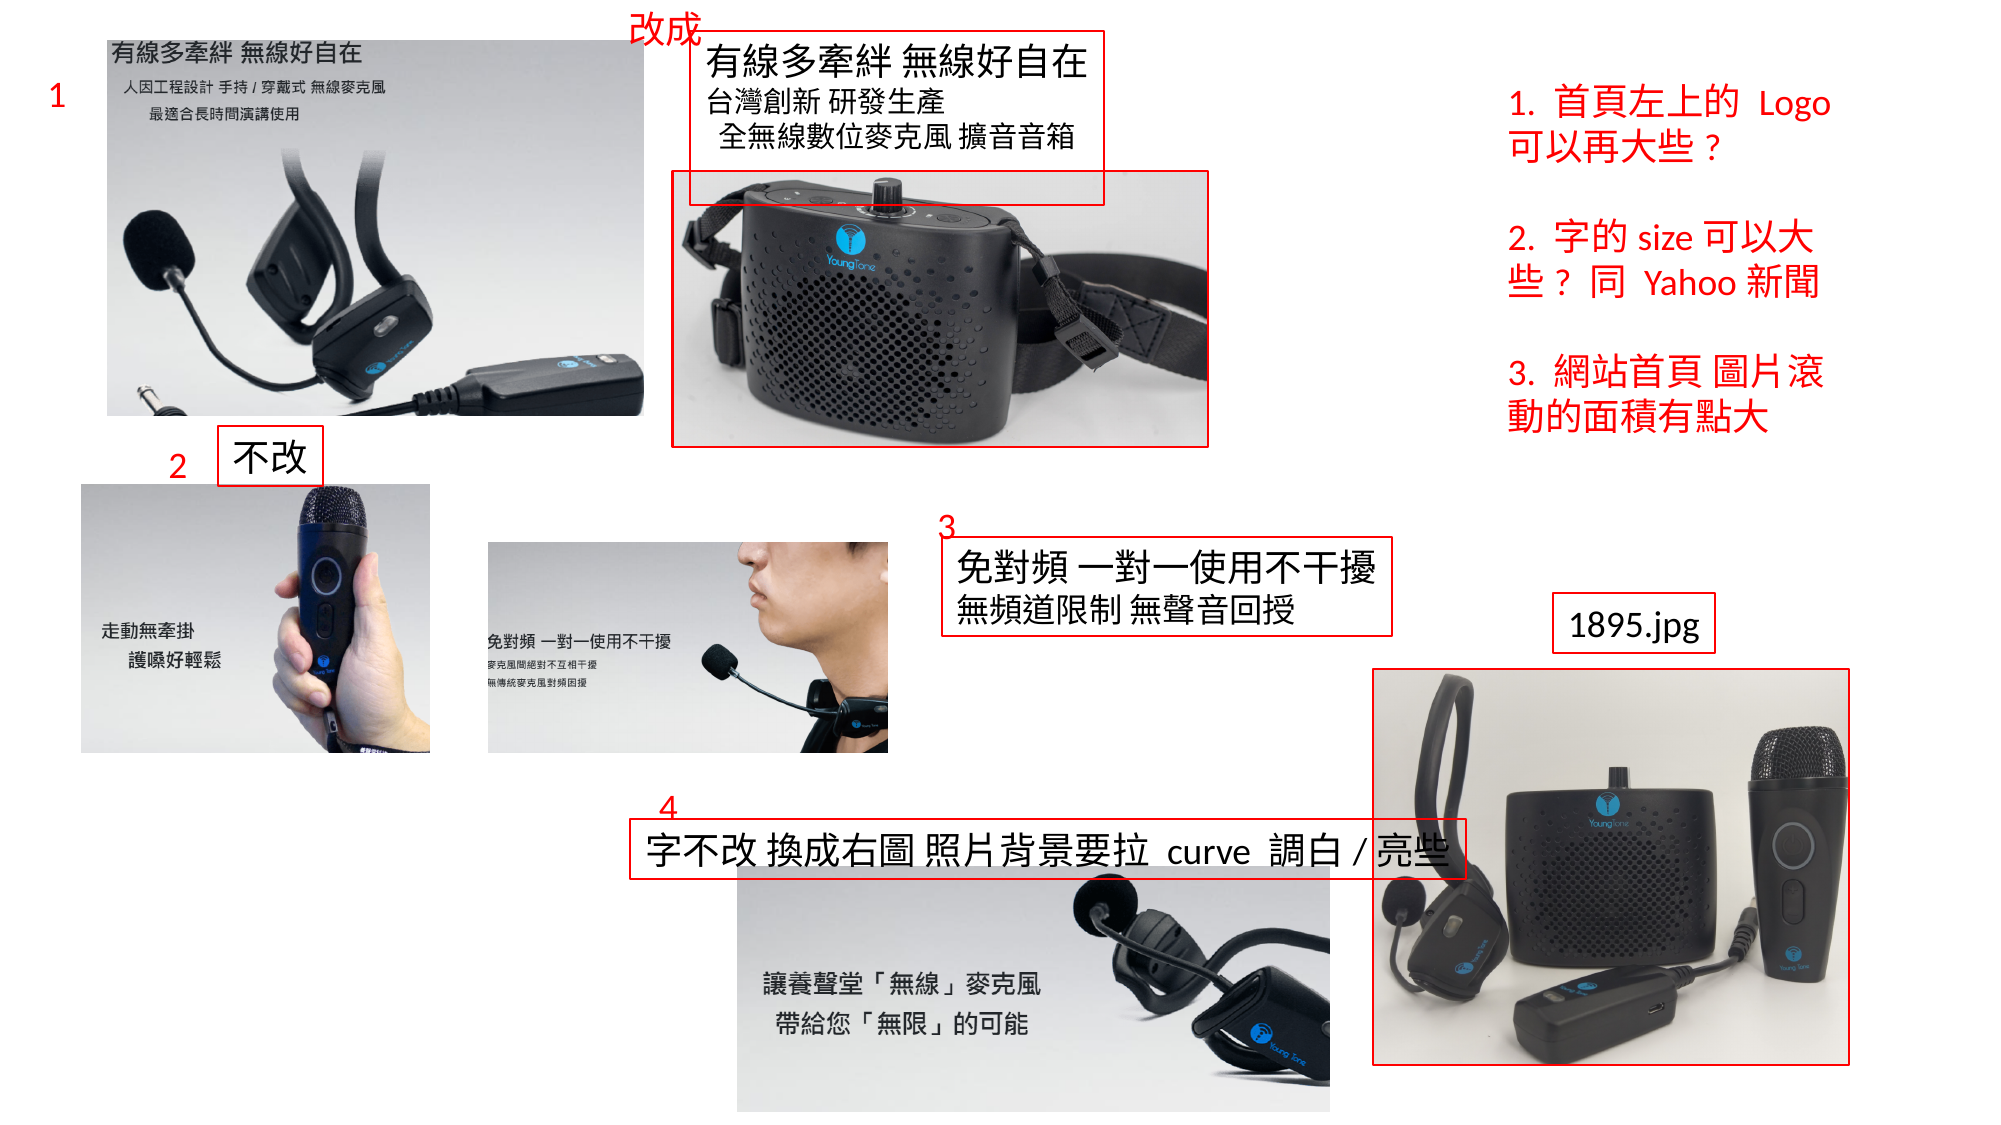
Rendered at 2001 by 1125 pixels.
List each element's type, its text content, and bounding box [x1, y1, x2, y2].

text_box 有線多牽絆 無線好自在 台灣創新 研發生產 全無線數位麥克風 擴音音箱 [690, 30, 1104, 171]
text_box 免對頻 一對一使用不干擾 無頻道限制 無聲音回授 [941, 536, 1393, 637]
picture [81, 484, 430, 753]
picture [107, 40, 644, 416]
text_box 2 [153, 433, 203, 484]
text_box 字不改 換成右圖 照片背景要拉 curve 調白/亮些 [630, 819, 1374, 880]
text_box 4 [644, 775, 694, 836]
text_box 改成 [613, 0, 719, 59]
text_box 3 [922, 494, 972, 555]
picture [1374, 669, 1849, 1065]
picture [737, 866, 1330, 1112]
text_box 1 [32, 62, 82, 123]
text_box 不改 [218, 426, 323, 484]
picture [673, 171, 1208, 447]
picture [488, 542, 888, 753]
text_box 1895.jpg [1553, 593, 1715, 653]
text_box 1. 首頁左上的 Logo 可以再大些? 2. 字的size可以大些? 同 Yahoo新聞 3. 網站首頁 圖片滾動的面積有點大 [1492, 70, 1847, 491]
